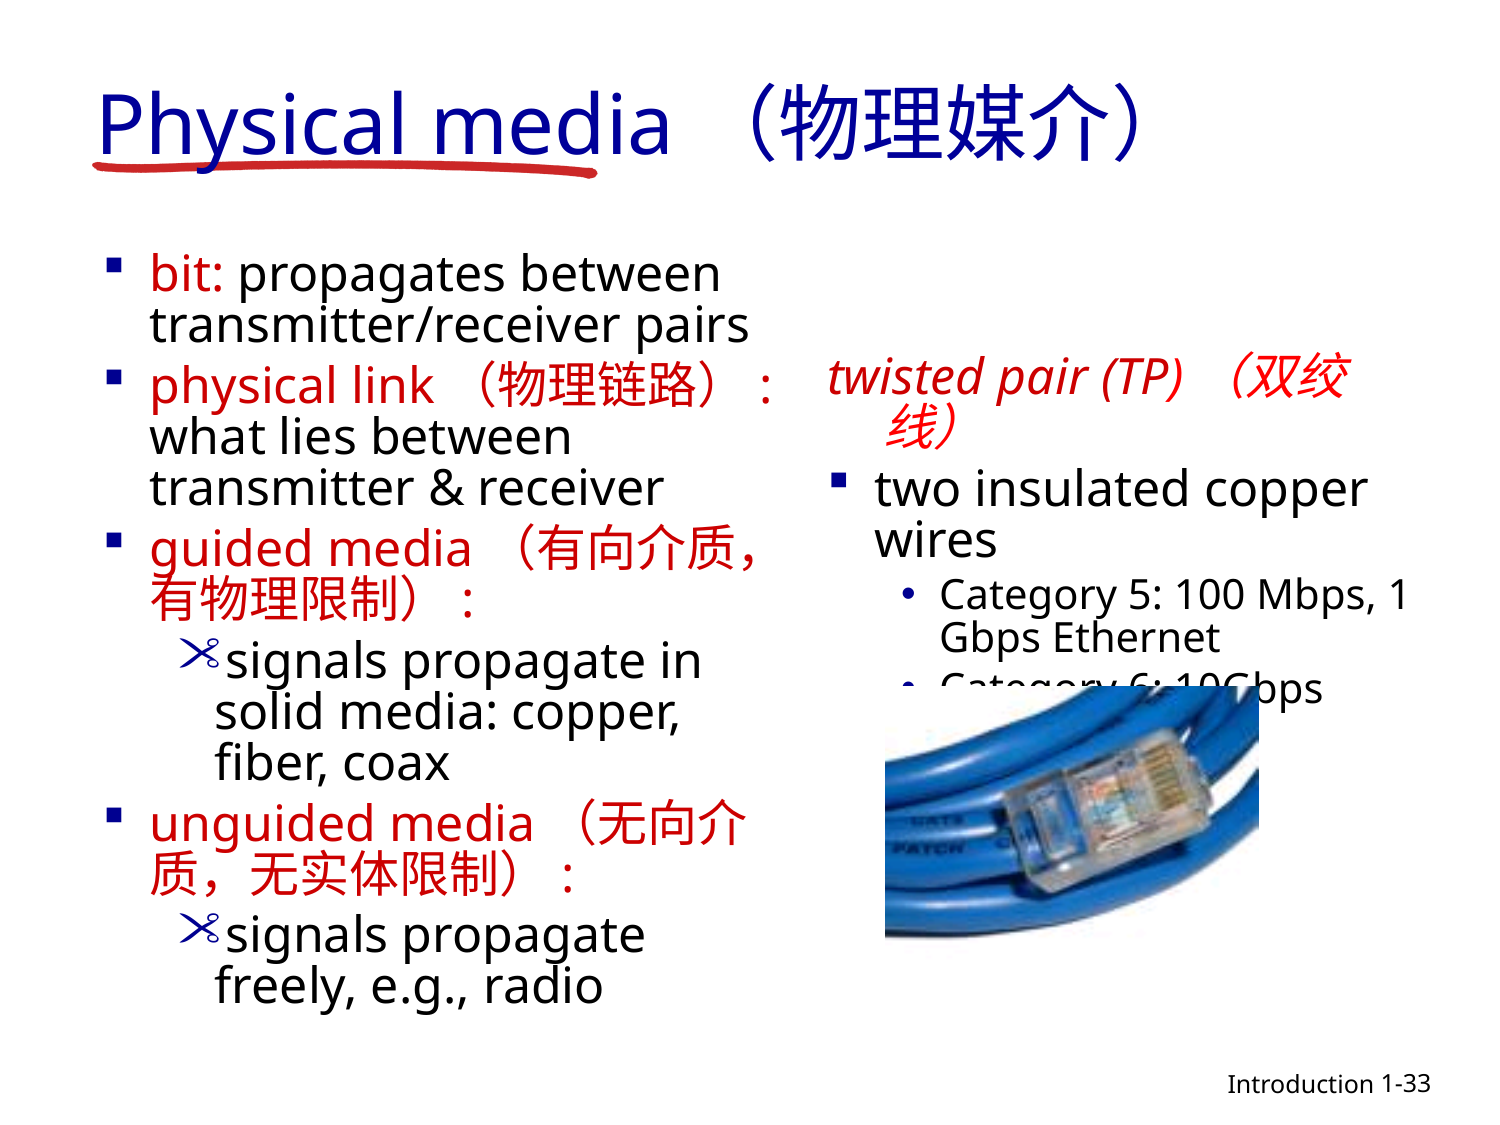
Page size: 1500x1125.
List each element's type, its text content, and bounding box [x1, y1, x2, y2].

list bit: propagates between transmitter/receiver pairs physical link（物理链路）: what lies between transmitter & receiver guided media（有向介质，有物理限制）: signals propagate in solid media: copper, fiber, coax unguided media（无向介质，无实体限制）: signals propagate freely, e.g., radio [87, 242, 797, 1006]
picture [89, 155, 603, 184]
footer Introduction [914, 1060, 1391, 1109]
list twisted pair (TP)（双绞线） two insulated copper wires Category 5: 100 Mbps, 1 Gbps Ethernet Category 6: 10Gbps [811, 346, 1438, 896]
picture [884, 686, 1259, 967]
slide_number 1- [1365, 1059, 1477, 1106]
title Physical media（物理媒介） [79, 48, 1356, 194]
